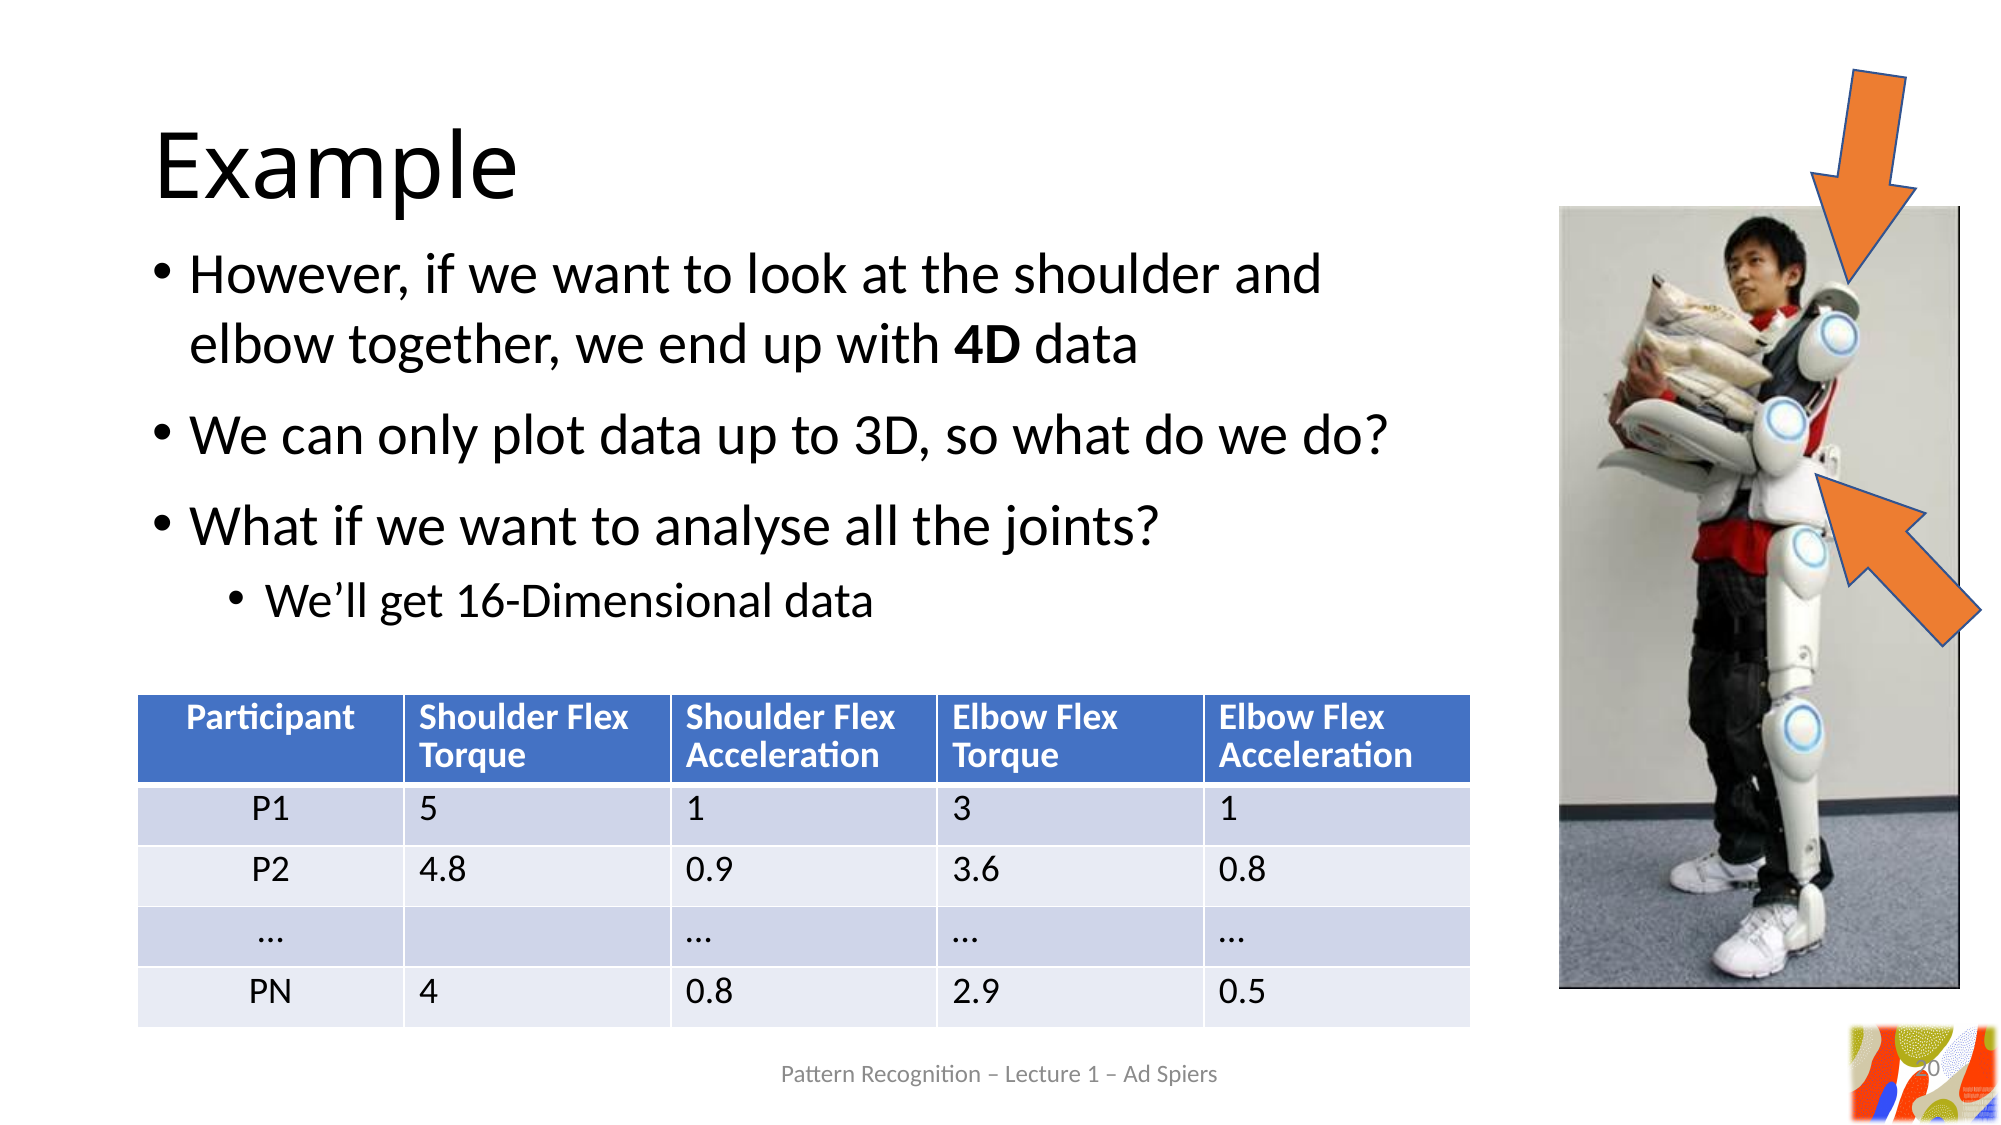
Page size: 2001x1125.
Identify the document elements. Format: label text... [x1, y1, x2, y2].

footer Pattern Recognition – Lecture 1 – Ad Spiers [662, 1042, 1338, 1103]
table_header Elbow Flex Acceleration [1205, 695, 1470, 782]
table_cell 1 [672, 788, 936, 845]
text_box [1809, 68, 1918, 206]
text_box [1960, 586, 1983, 632]
table_cell 0.8 [1205, 847, 1470, 906]
table_cell 0.8 [672, 968, 936, 1027]
table_cell 0.9 [672, 847, 936, 906]
table_cell … [138, 907, 403, 966]
table_cell … [1205, 907, 1470, 966]
table_header Shoulder Flex Torque [405, 695, 670, 782]
table_cell 3.6 [938, 847, 1203, 906]
table_cell … [938, 907, 1203, 966]
table_cell 4.8 [405, 847, 670, 906]
table_cell PN [138, 968, 403, 1027]
title Example [137, 59, 1863, 278]
table_cell … [672, 907, 936, 966]
table_cell 5 [405, 788, 670, 845]
table_cell P1 [138, 788, 403, 845]
picture [1559, 206, 1960, 989]
table_cell 0.5 [1205, 968, 1470, 1027]
table_cell P2 [138, 847, 403, 906]
list However, if we want to look at the shoulder and elbow together, we end up with 4D data We can only plot data up to 3D, so what do we do? What if we want to analyse all the joints? We’ll get 16-Dimensional data [137, 227, 1434, 693]
table_cell 3 [938, 788, 1203, 845]
slide_number 20 [1505, 1036, 1956, 1097]
table_cell 4 [405, 968, 670, 1027]
table_header Participant [138, 695, 403, 782]
table_cell [405, 907, 670, 966]
picture [1854, 1030, 1992, 1117]
table_cell 2.9 [938, 968, 1203, 1027]
table_header Elbow Flex Torque [938, 695, 1203, 782]
table_cell 1 [1205, 788, 1470, 845]
table_header Shoulder Flex Acceleration [672, 695, 936, 782]
